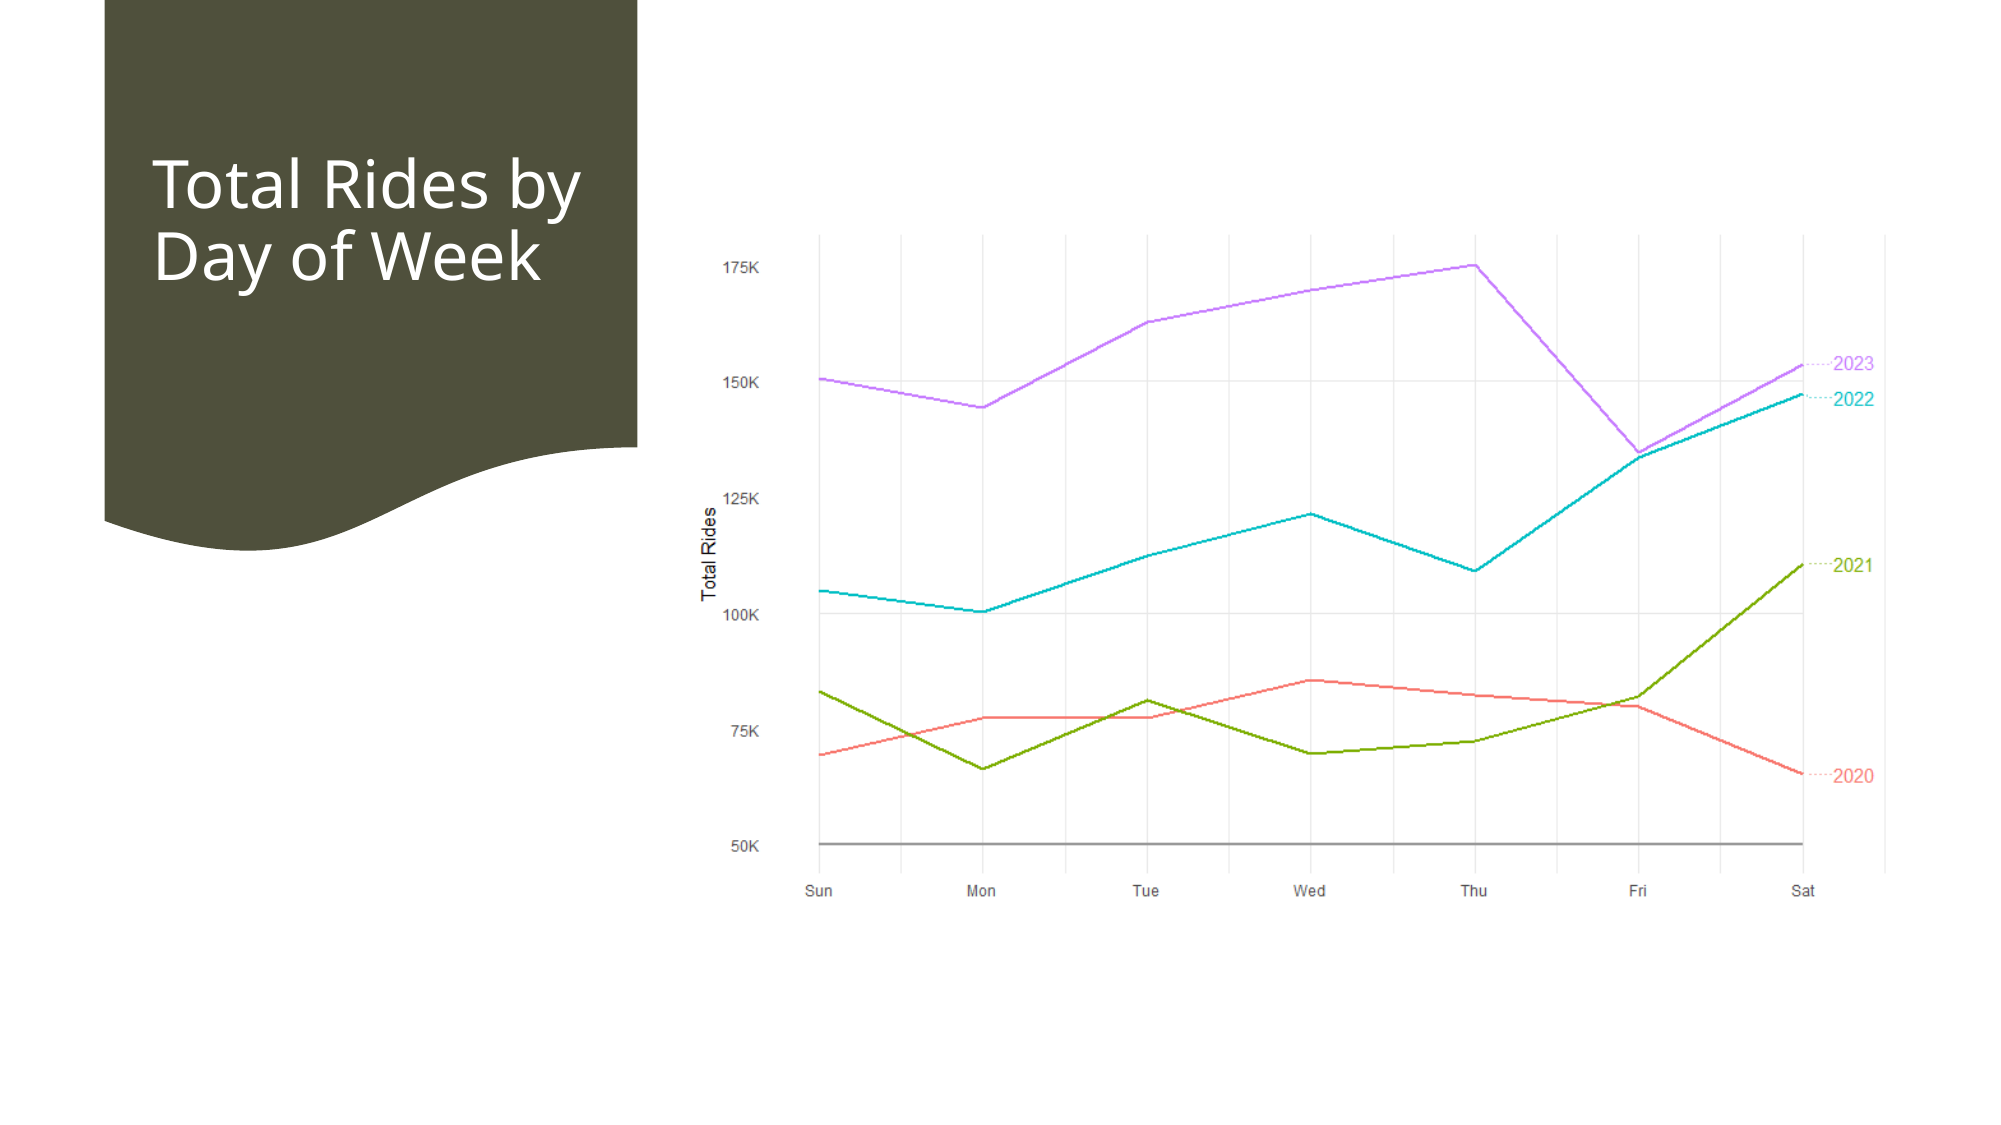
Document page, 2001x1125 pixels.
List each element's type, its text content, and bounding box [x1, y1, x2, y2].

text_box [103, 0, 640, 553]
title Total Rides by Day of Week [137, 28, 604, 417]
picture [689, 194, 1897, 931]
